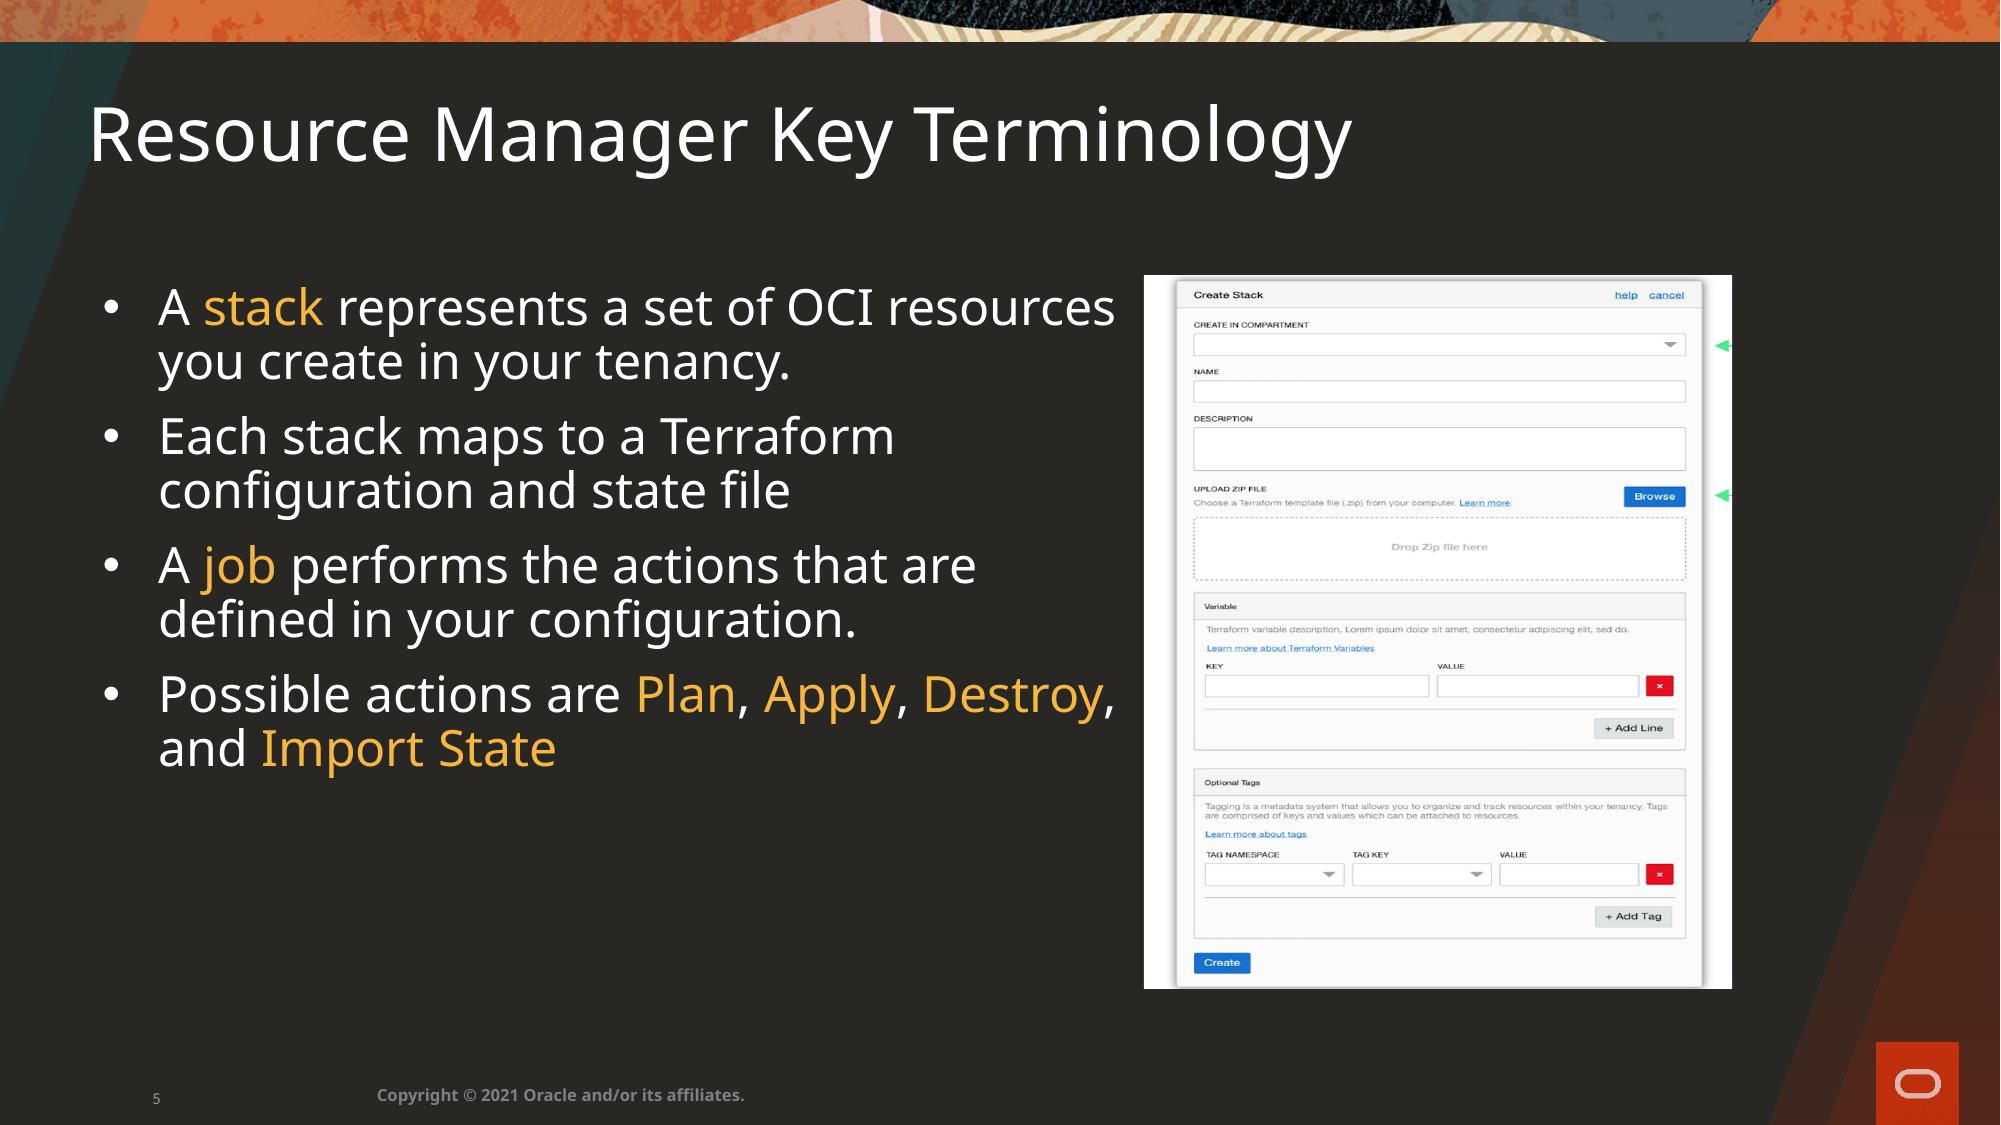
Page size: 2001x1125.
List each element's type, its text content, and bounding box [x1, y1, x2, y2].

text_box Resource Manager Key Terminology [87, 66, 1913, 213]
text_box Copyright © 2021 Oracle and/or its affiliates. [362, 1065, 1626, 1125]
list A stack represents a set of OCI resources you create in your tenancy. Each stack maps to a Terraform configuration and state file A job performs the actions that are defined in your configuration. Possible actions are Plan, Apply, Destroy, and Import State [87, 275, 1144, 994]
picture [0, 0, 2000, 42]
slide_number 5 [137, 1067, 233, 1125]
picture [1143, 275, 1733, 989]
